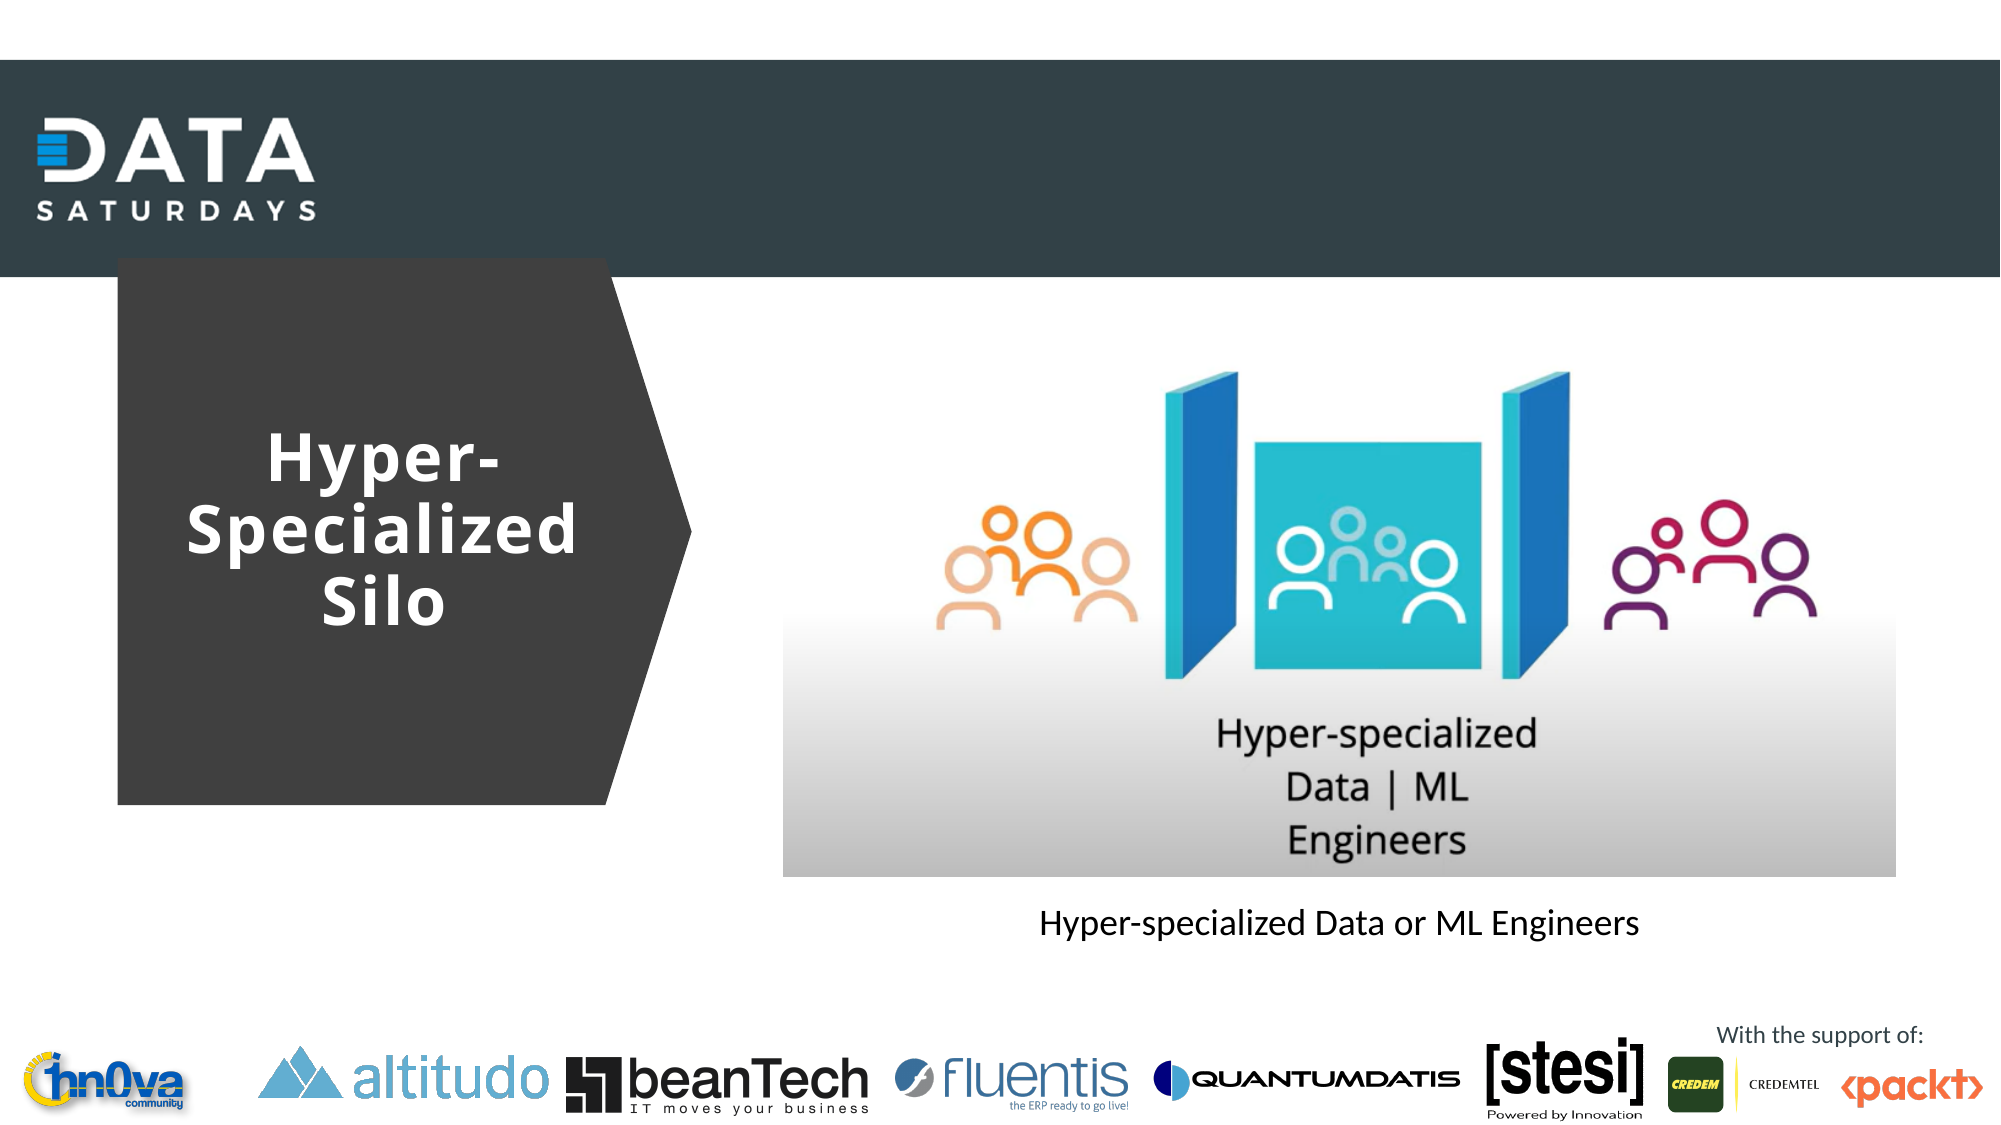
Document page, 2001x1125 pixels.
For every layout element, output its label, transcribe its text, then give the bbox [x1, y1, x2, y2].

picture [23, 1050, 184, 1111]
picture [783, 287, 1896, 877]
picture [895, 1058, 1128, 1112]
picture [254, 1035, 553, 1109]
picture [1152, 1059, 1461, 1102]
picture [19, 102, 332, 235]
title Hyper-Specialized Silo [168, 322, 601, 741]
picture [566, 1057, 868, 1116]
picture [1841, 1069, 1983, 1108]
text_box Hyper-specialized Data or ML Engineers [783, 890, 1896, 951]
picture [1668, 1055, 1819, 1114]
text_box [116, 257, 693, 807]
picture [1485, 1036, 1645, 1122]
